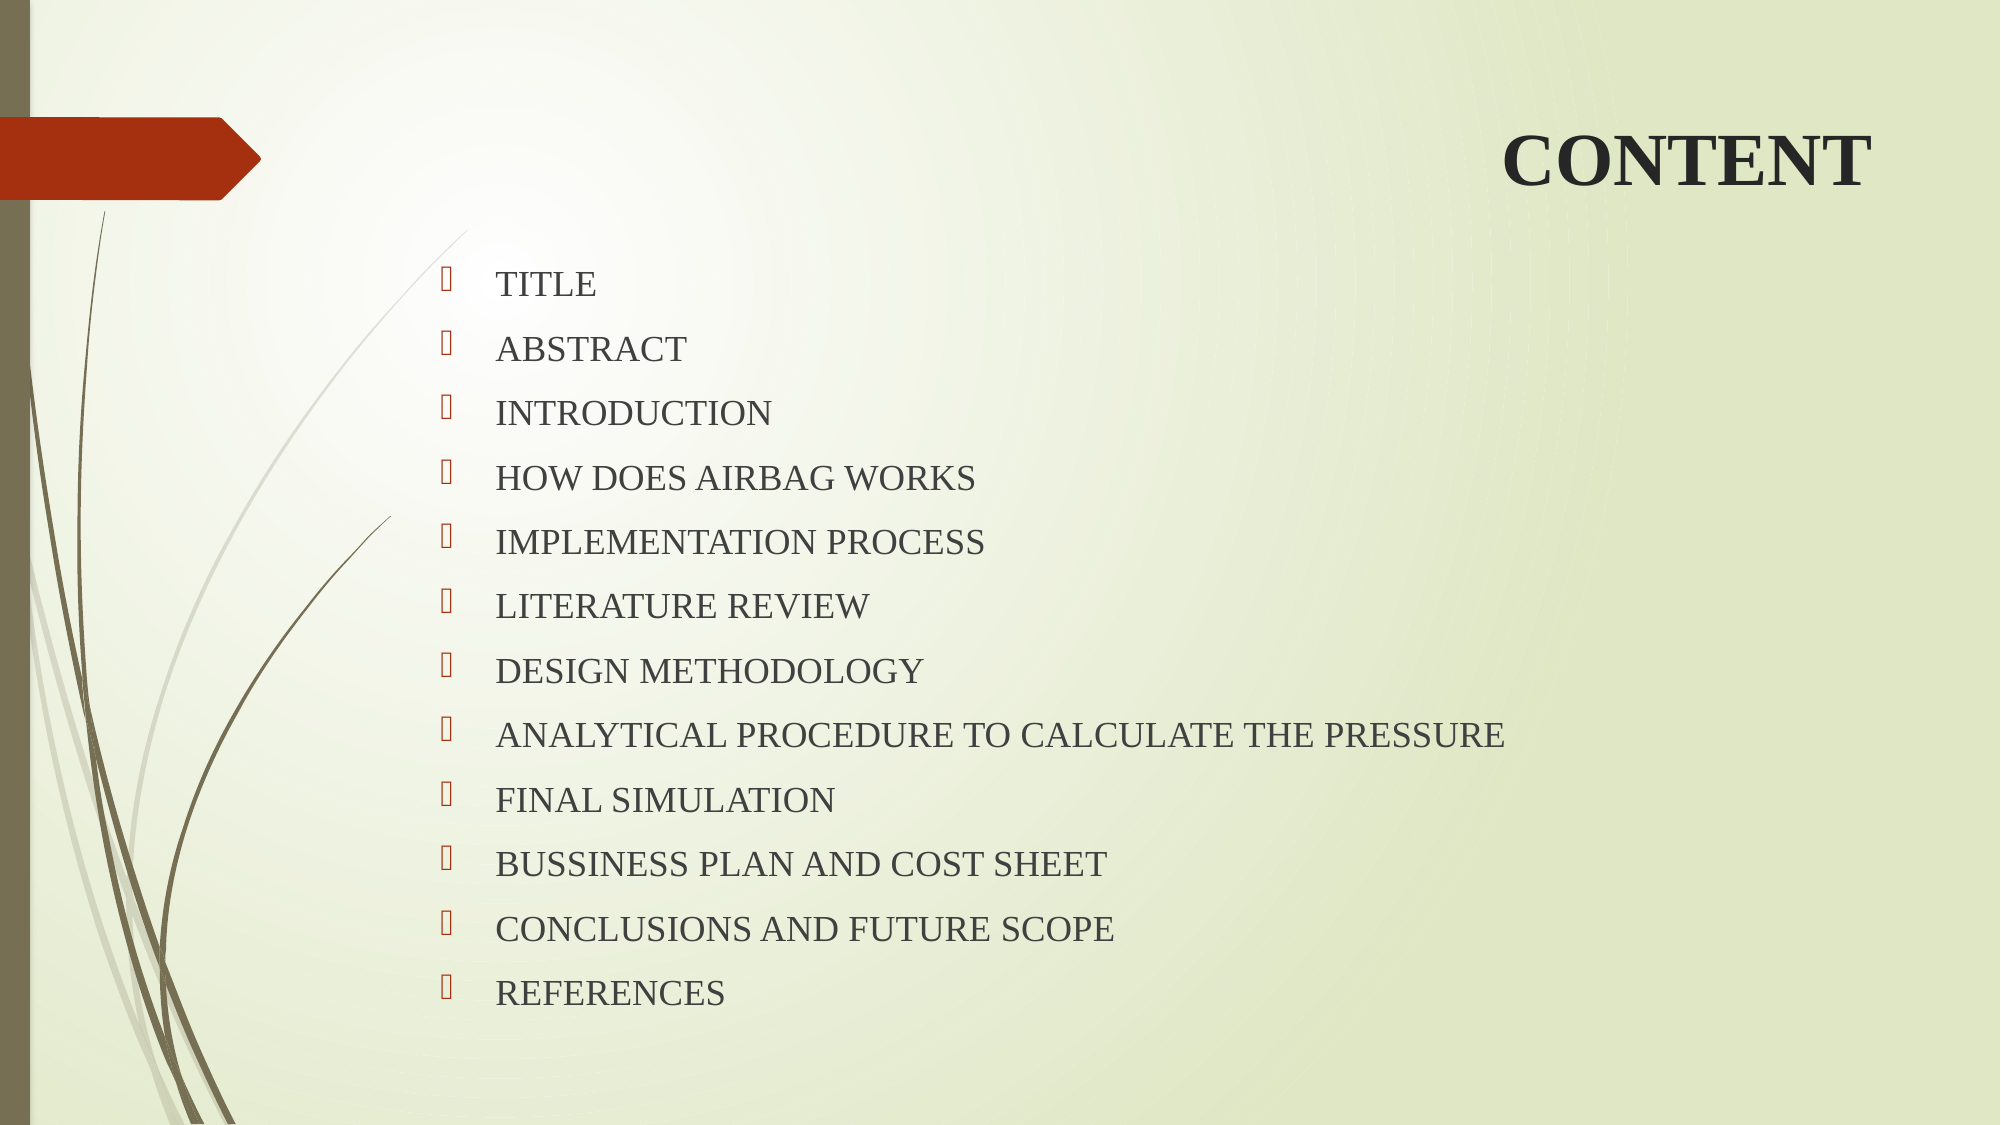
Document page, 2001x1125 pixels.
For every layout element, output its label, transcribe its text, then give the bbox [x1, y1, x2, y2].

title CONTENT [425, 102, 1888, 252]
list TITLE ABSTRACT INTRODUCTION HOW DOES AIRBAG WORKS IMPLEMENTATION PROCESS LITERATURE REVIEW DESIGN METHODOLOGY ANALYTICAL PROCEDURE TO CALCULATE THE PRESSURE FINAL SIMULATION BUSSINESS PLAN AND COST SHEET CONCLUSIONS AND FUTURE SCOPE REFERENCES [425, 252, 1888, 1023]
